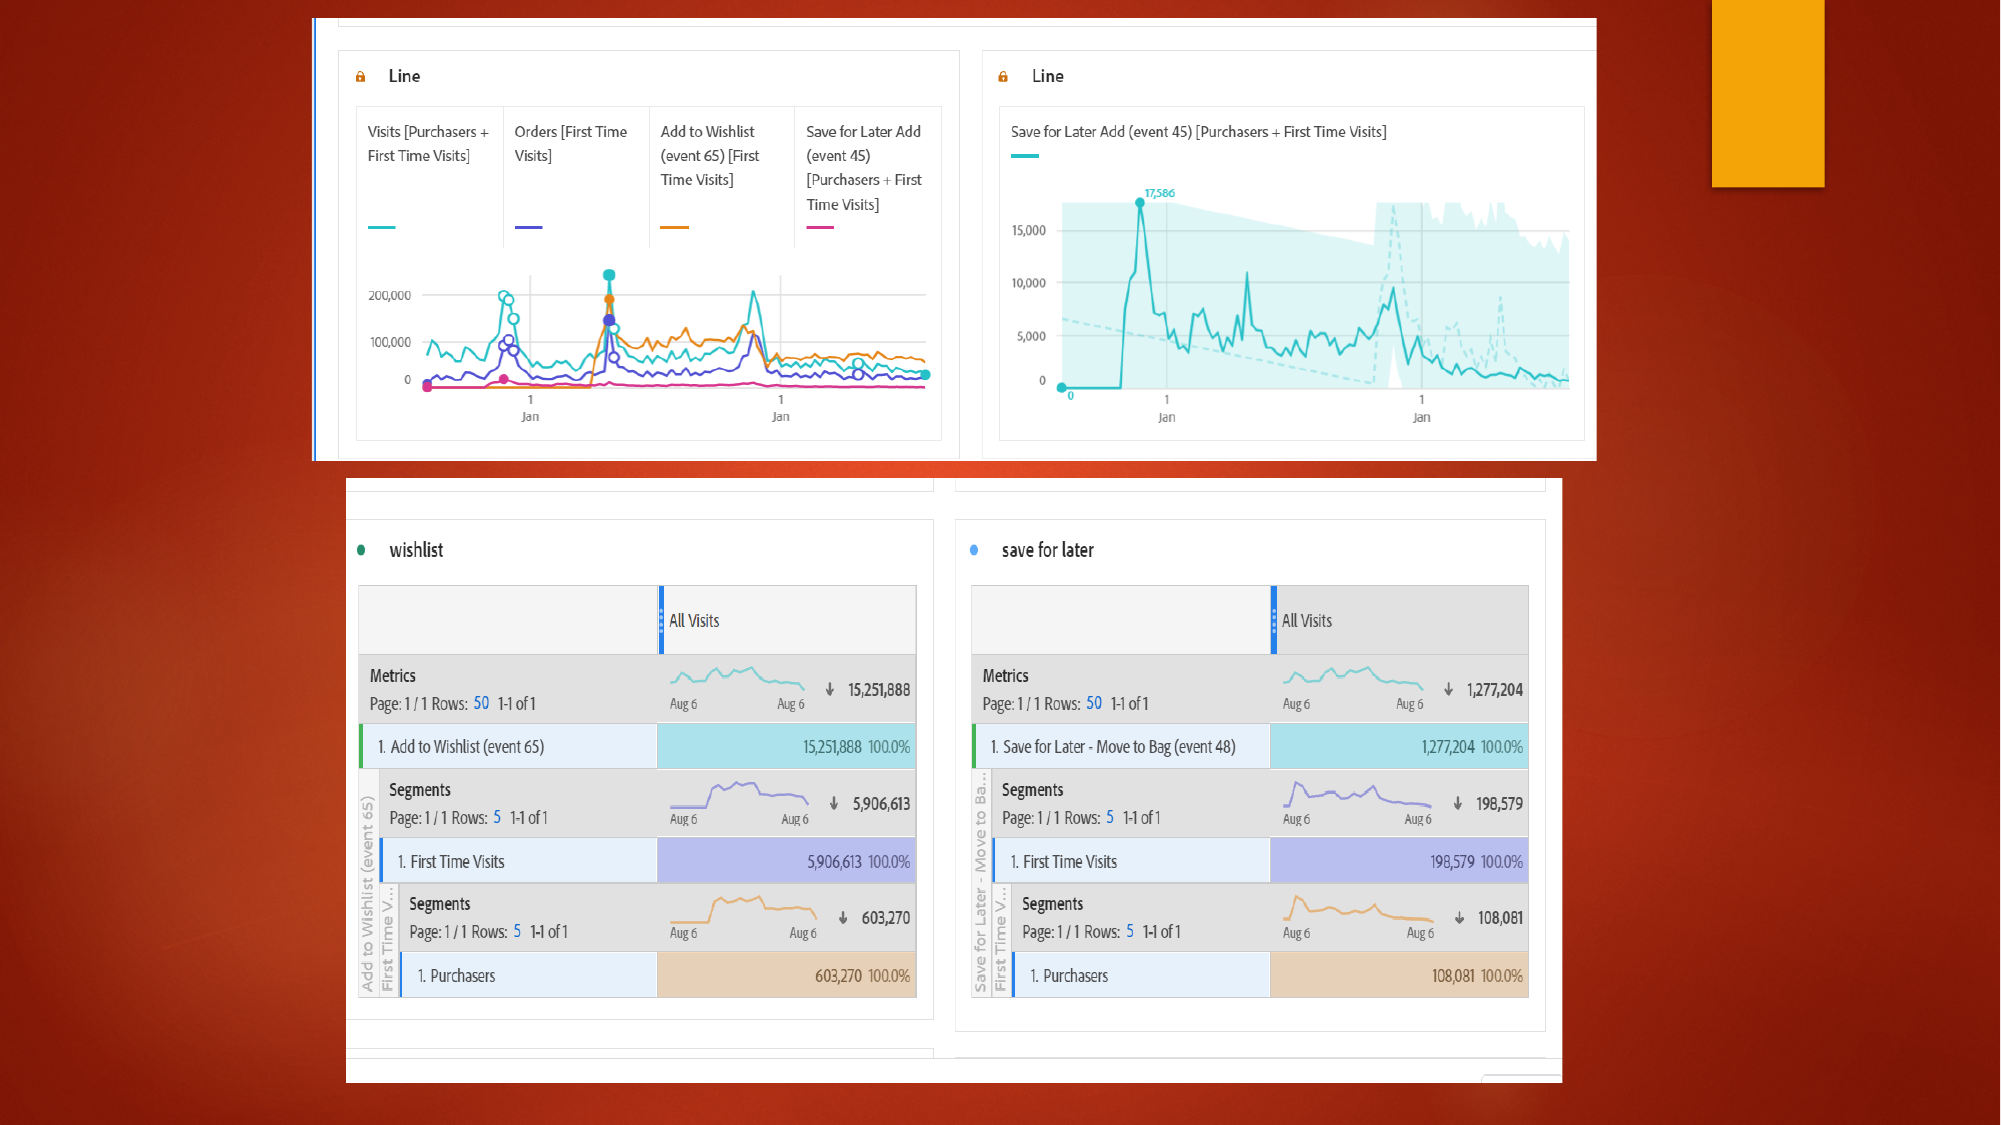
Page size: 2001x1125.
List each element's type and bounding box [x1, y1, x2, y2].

picture [0, 0, 1597, 1125]
